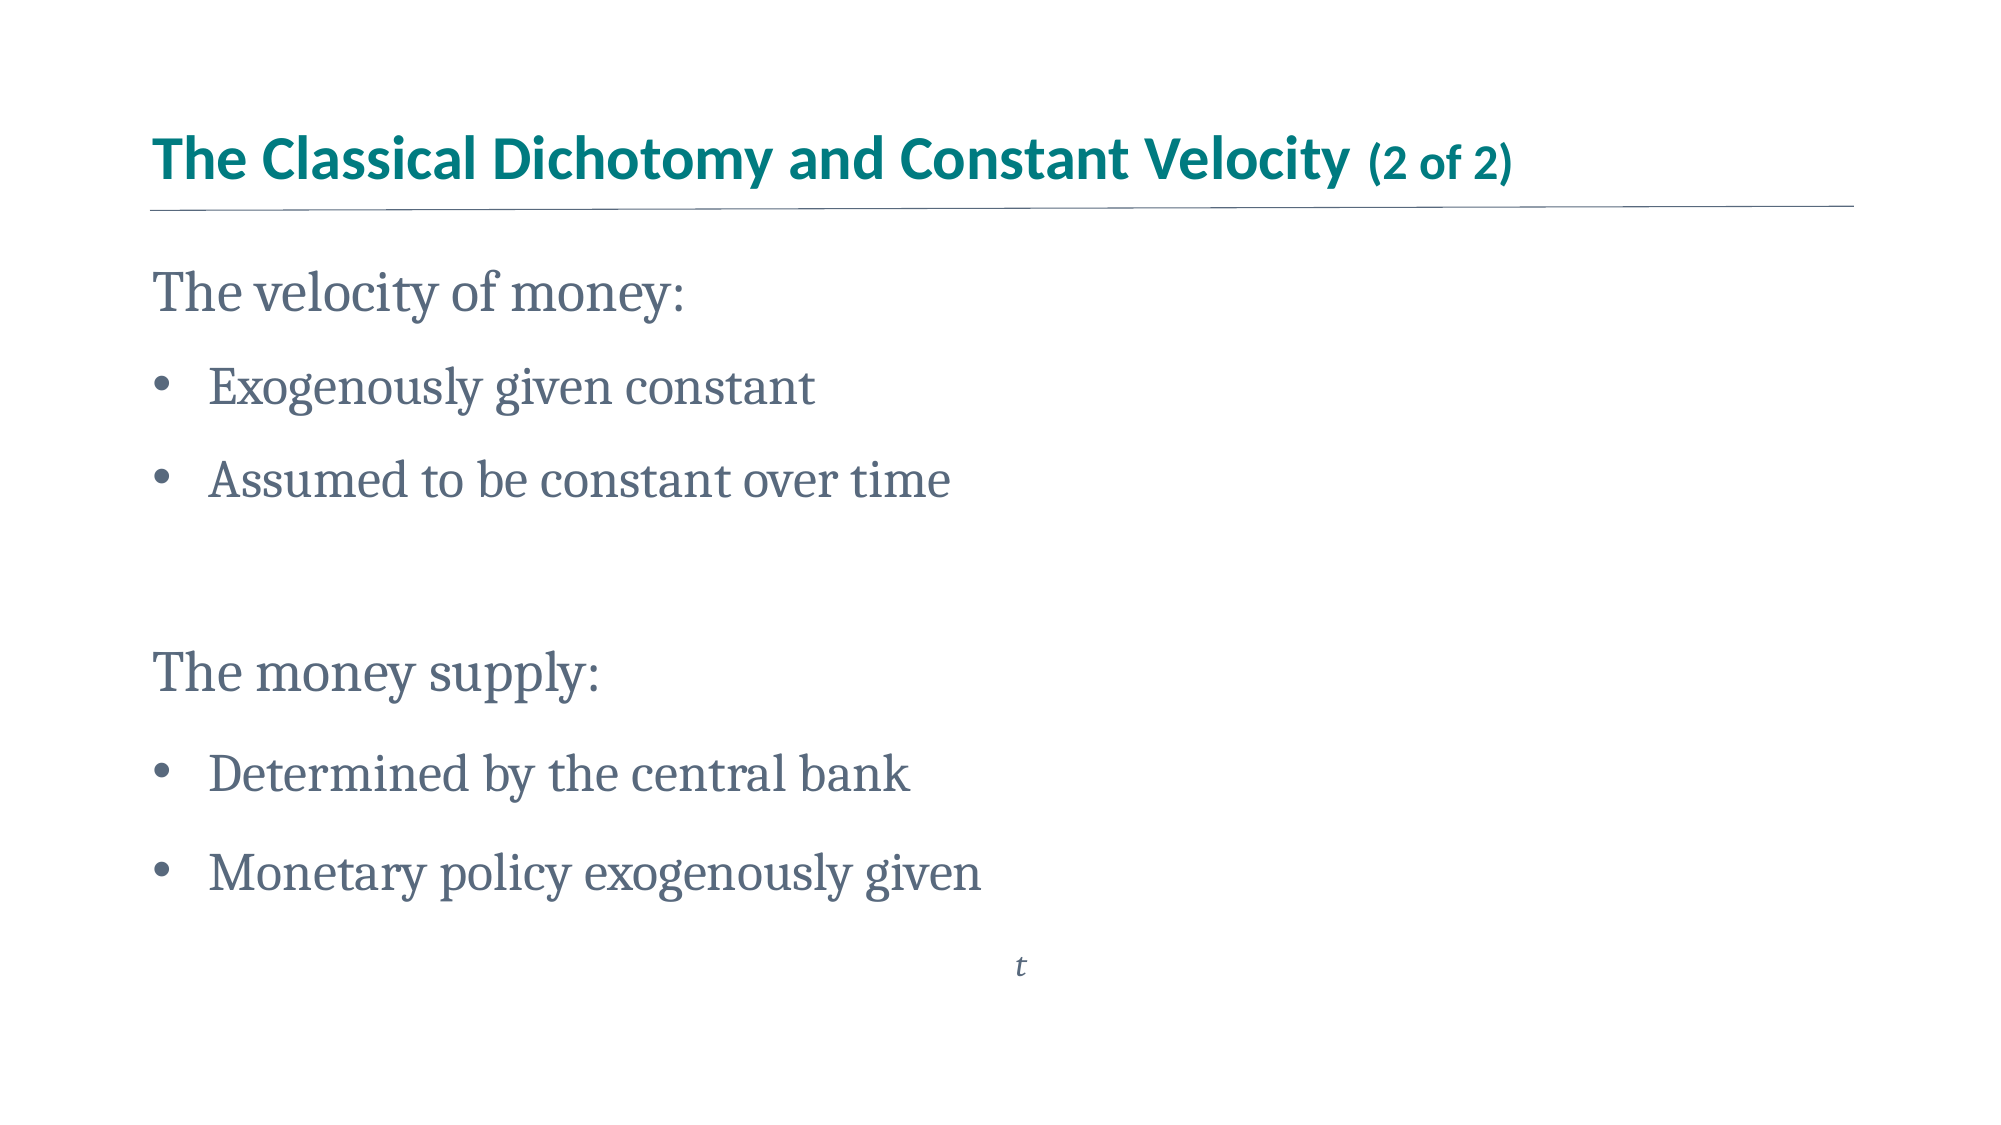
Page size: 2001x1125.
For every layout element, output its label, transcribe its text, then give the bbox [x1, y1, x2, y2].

title The Classical Dichotomy and Constant Velocity (2 of 2) [137, 107, 1863, 211]
